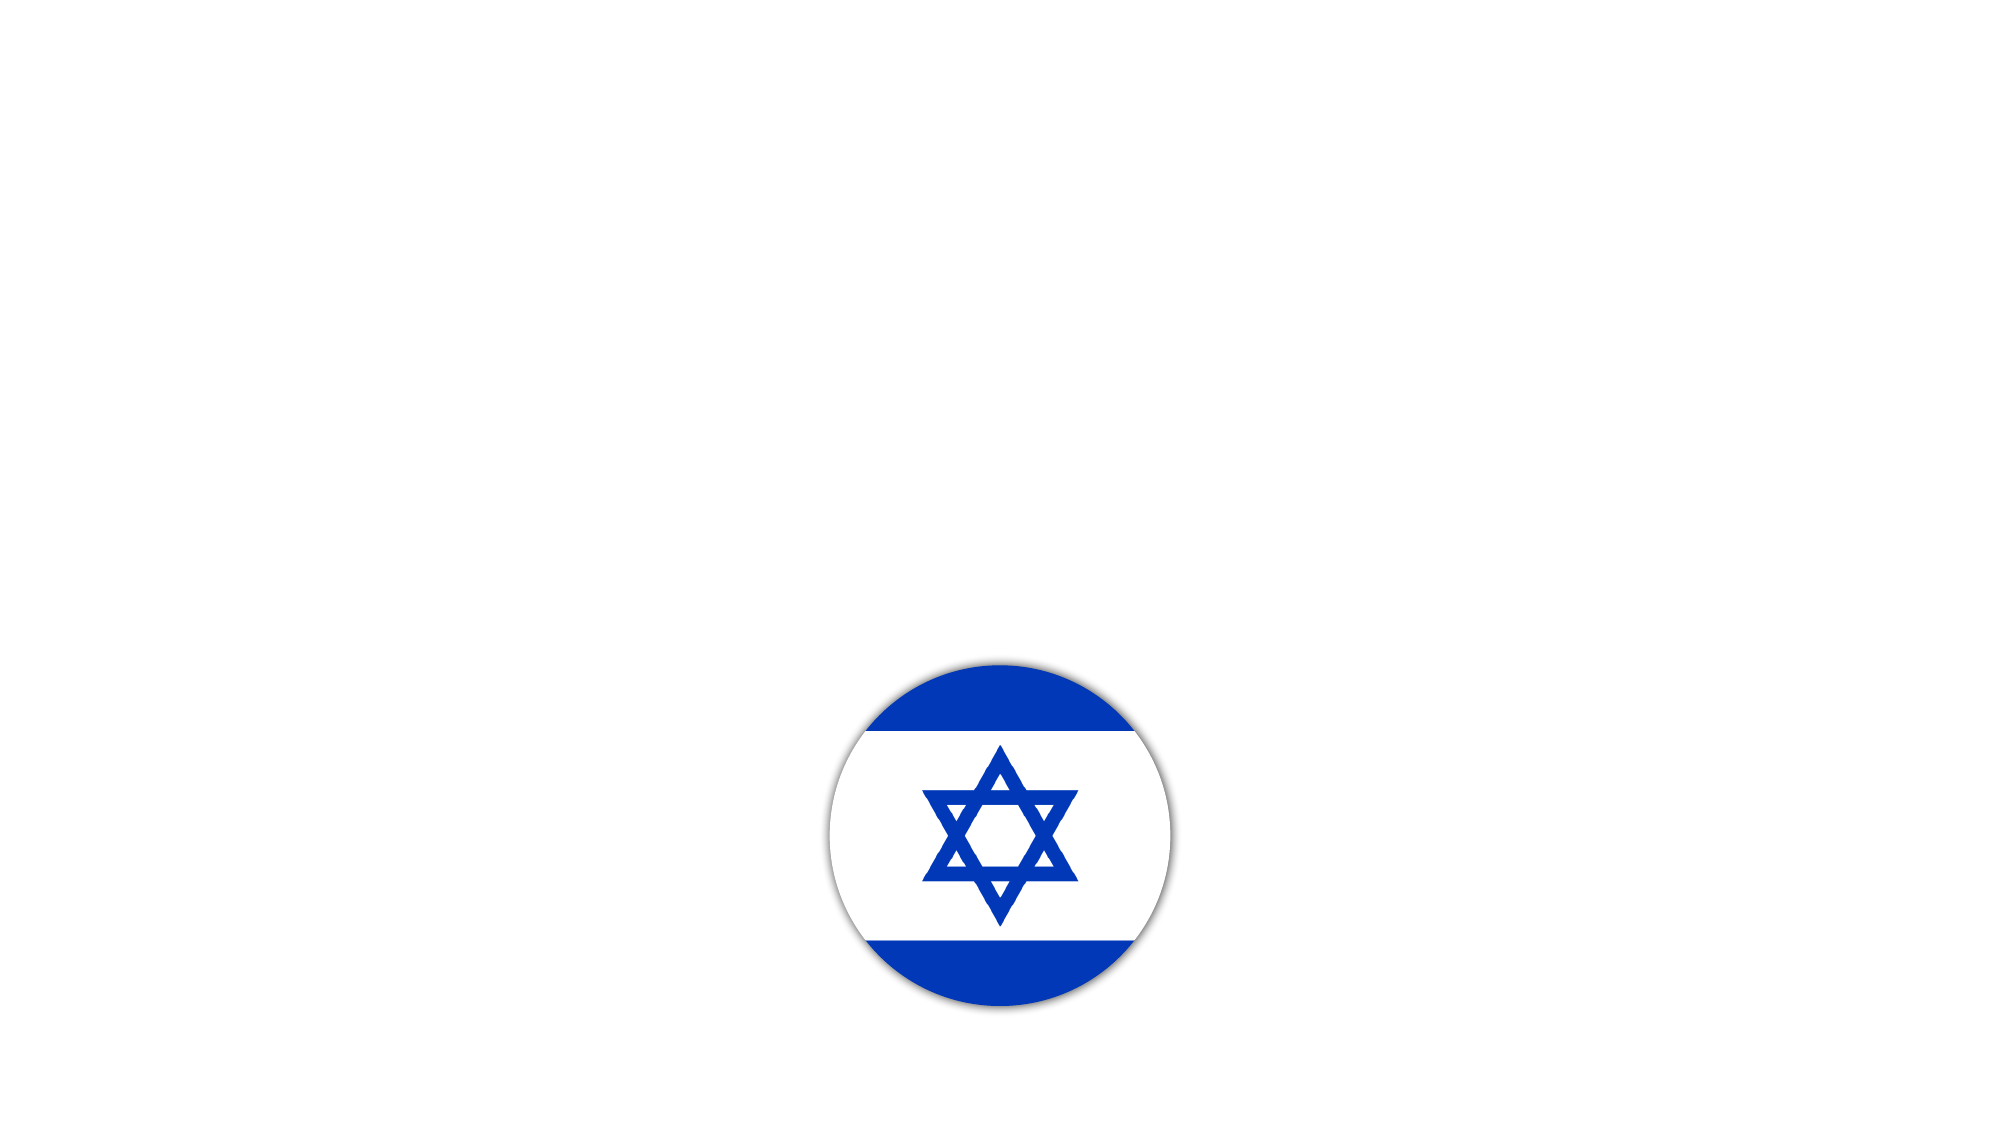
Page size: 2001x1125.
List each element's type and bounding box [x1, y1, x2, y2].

picture [829, 665, 1171, 1006]
